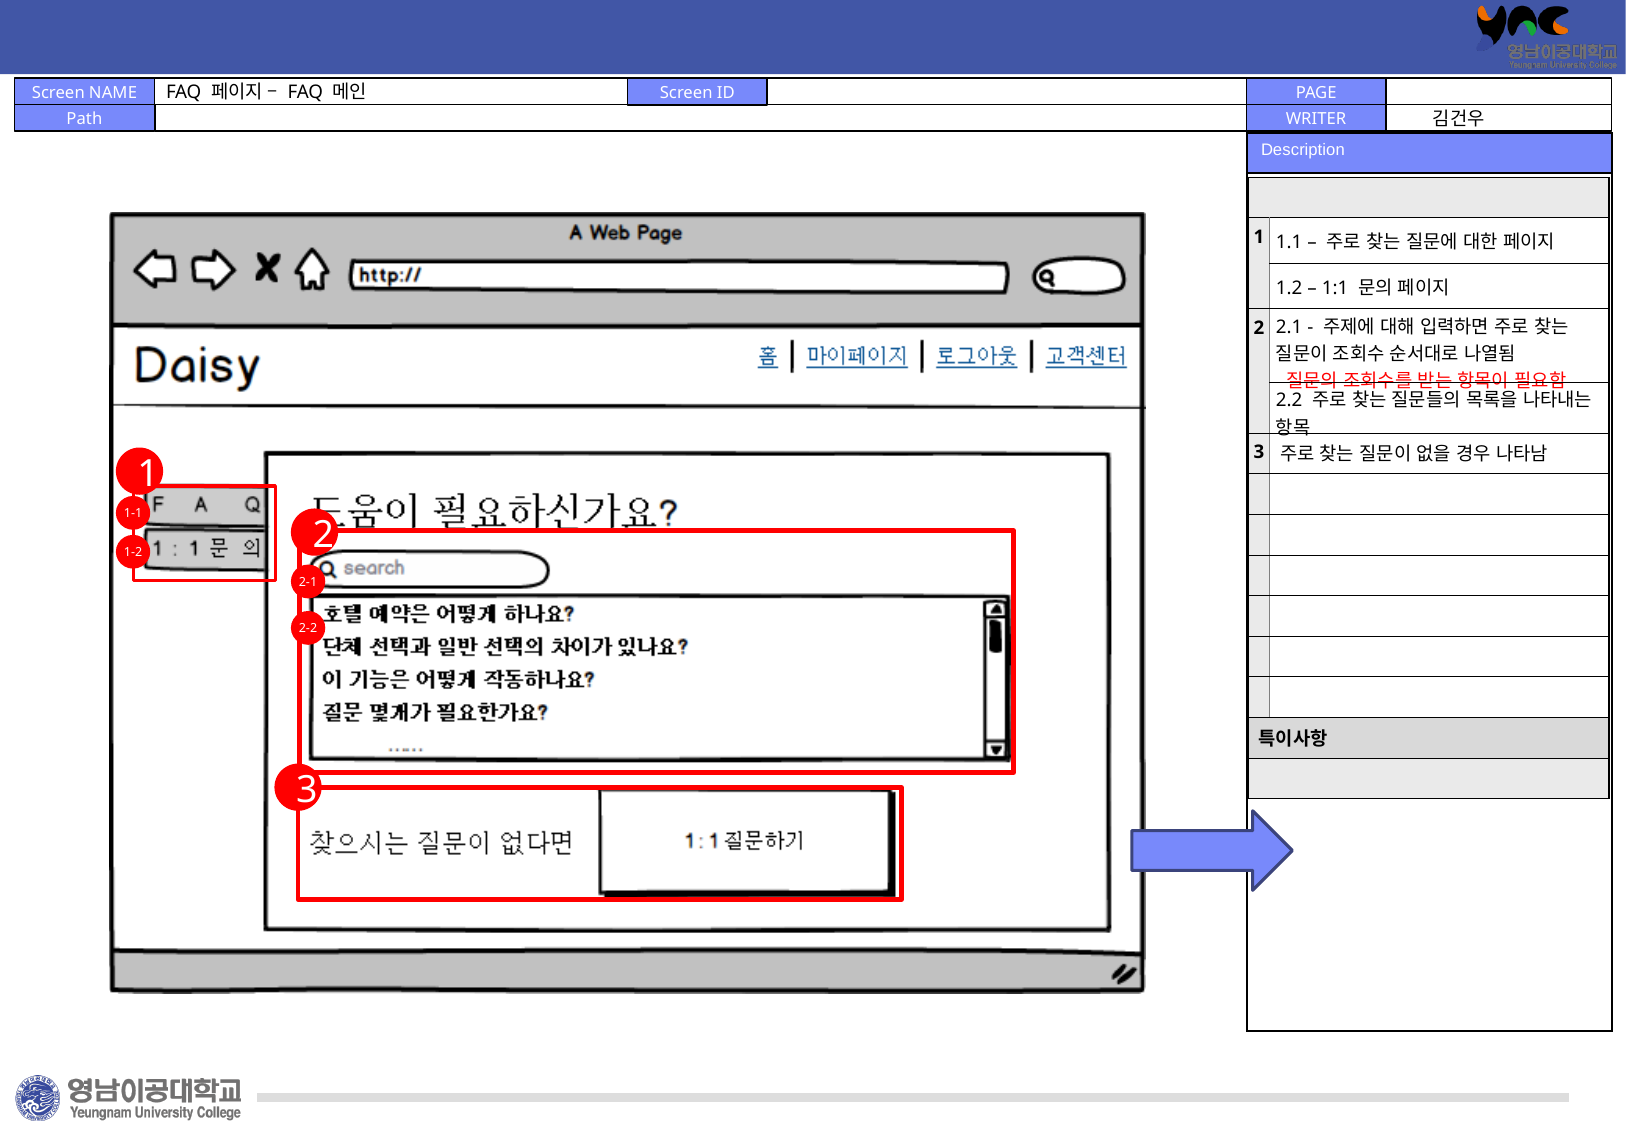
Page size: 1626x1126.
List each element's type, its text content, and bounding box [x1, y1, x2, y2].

table_cell 주로 찾는 질문이 없을 경우 나타남 [1270, 434, 1608, 473]
table_cell 1.1 – 주로 찾는 질문에 대한 페이지 [1270, 218, 1608, 263]
table_cell [1270, 677, 1608, 717]
table_cell [1270, 556, 1608, 595]
picture [1476, 5, 1617, 69]
picture [109, 212, 1147, 995]
table_cell 2.2 주로 찾는 질문들의 목록을 나타내는 항목 [1270, 383, 1608, 433]
table_cell 1 [1249, 218, 1269, 308]
table_cell [1270, 596, 1608, 636]
text_box [1153, 809, 1294, 892]
picture [15, 1075, 241, 1121]
table_cell [1249, 596, 1269, 636]
table_cell [1249, 515, 1269, 555]
table_cell [1270, 474, 1608, 514]
table_cell 2.1 - 주제에 대해 입력하면 주로 찾는 질문이 조회수 순서대로 나열됨 질문의 조회수를 받는 항목이 필요함 [1270, 309, 1608, 382]
table_cell 2 [1249, 309, 1269, 433]
table_cell 특이사항 [1249, 718, 1608, 758]
table_cell 3 [1249, 434, 1269, 473]
table_cell [1270, 515, 1608, 555]
text_box 김건우 [1418, 99, 1500, 137]
text_box FAQ 페이지 – FAQ 메인 [151, 72, 518, 110]
table_cell [1249, 556, 1269, 595]
table_cell [1249, 637, 1269, 676]
table_header [1249, 178, 1608, 217]
table_cell [1270, 637, 1608, 676]
table_cell 1.2 – 1:1 문의 페이지 [1270, 264, 1608, 308]
table_cell [1249, 474, 1269, 514]
table_cell [1249, 677, 1269, 717]
table_cell [1249, 759, 1608, 798]
